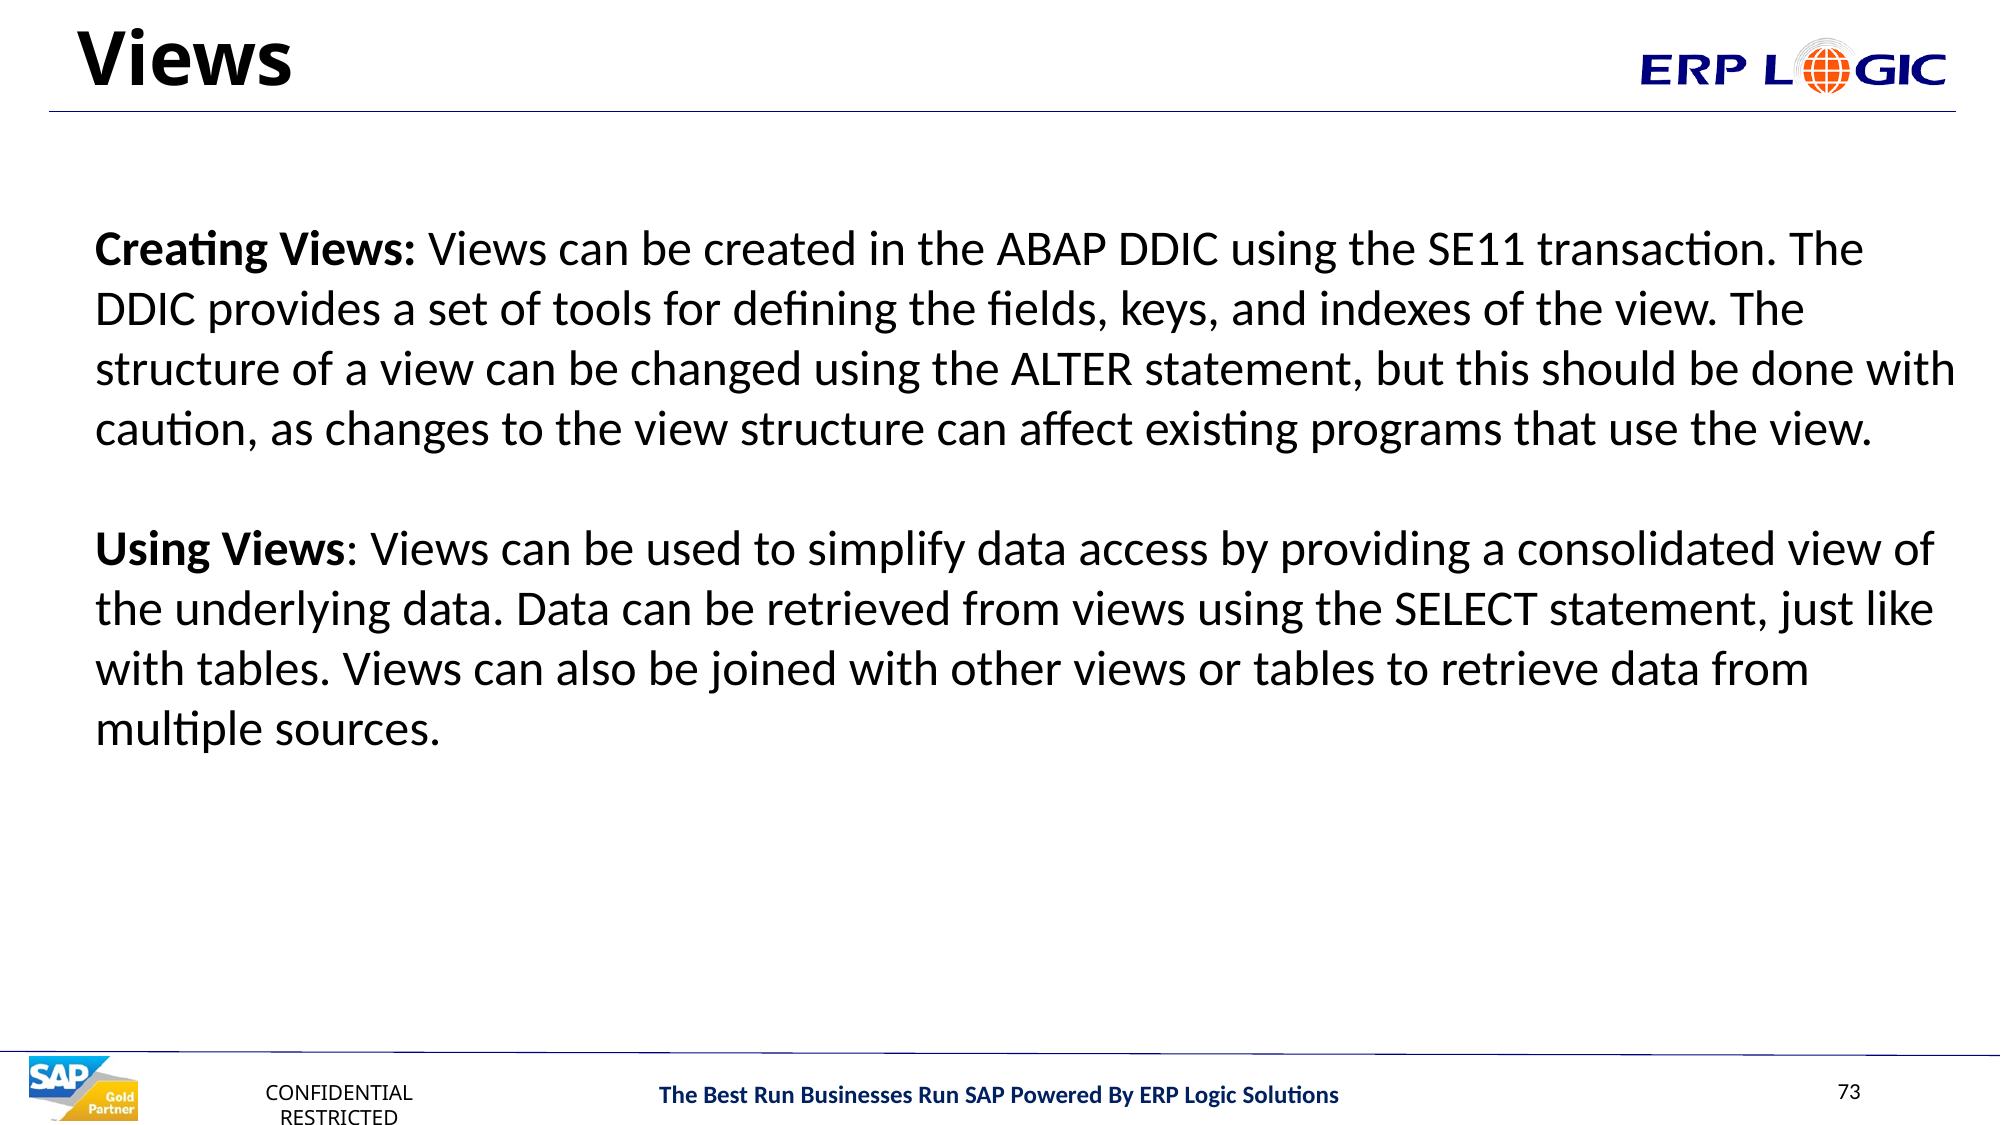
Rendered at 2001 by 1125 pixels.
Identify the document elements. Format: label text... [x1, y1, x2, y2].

title Views [43, 24, 1863, 99]
picture [29, 1056, 138, 1121]
picture [1615, 33, 1975, 103]
text_box Creating Views: Views can be created in the ABAP DDIC using the SE11 transaction. The DDIC provides a set of tools for defining the fields, keys, and indexes of the view. The structure of a view can be changed using the ALTER statement, but this should be done with caution, as changes to the view structure can affect existing programs that use the view. Using Views: Views can be used to simplify data access by providing a consolidated view of the underlying data. Data can be retrieved from views using the SELECT statement, just like with tables. Views can also be joined with other views or tables to retrieve data from multiple sources. [80, 207, 1989, 763]
